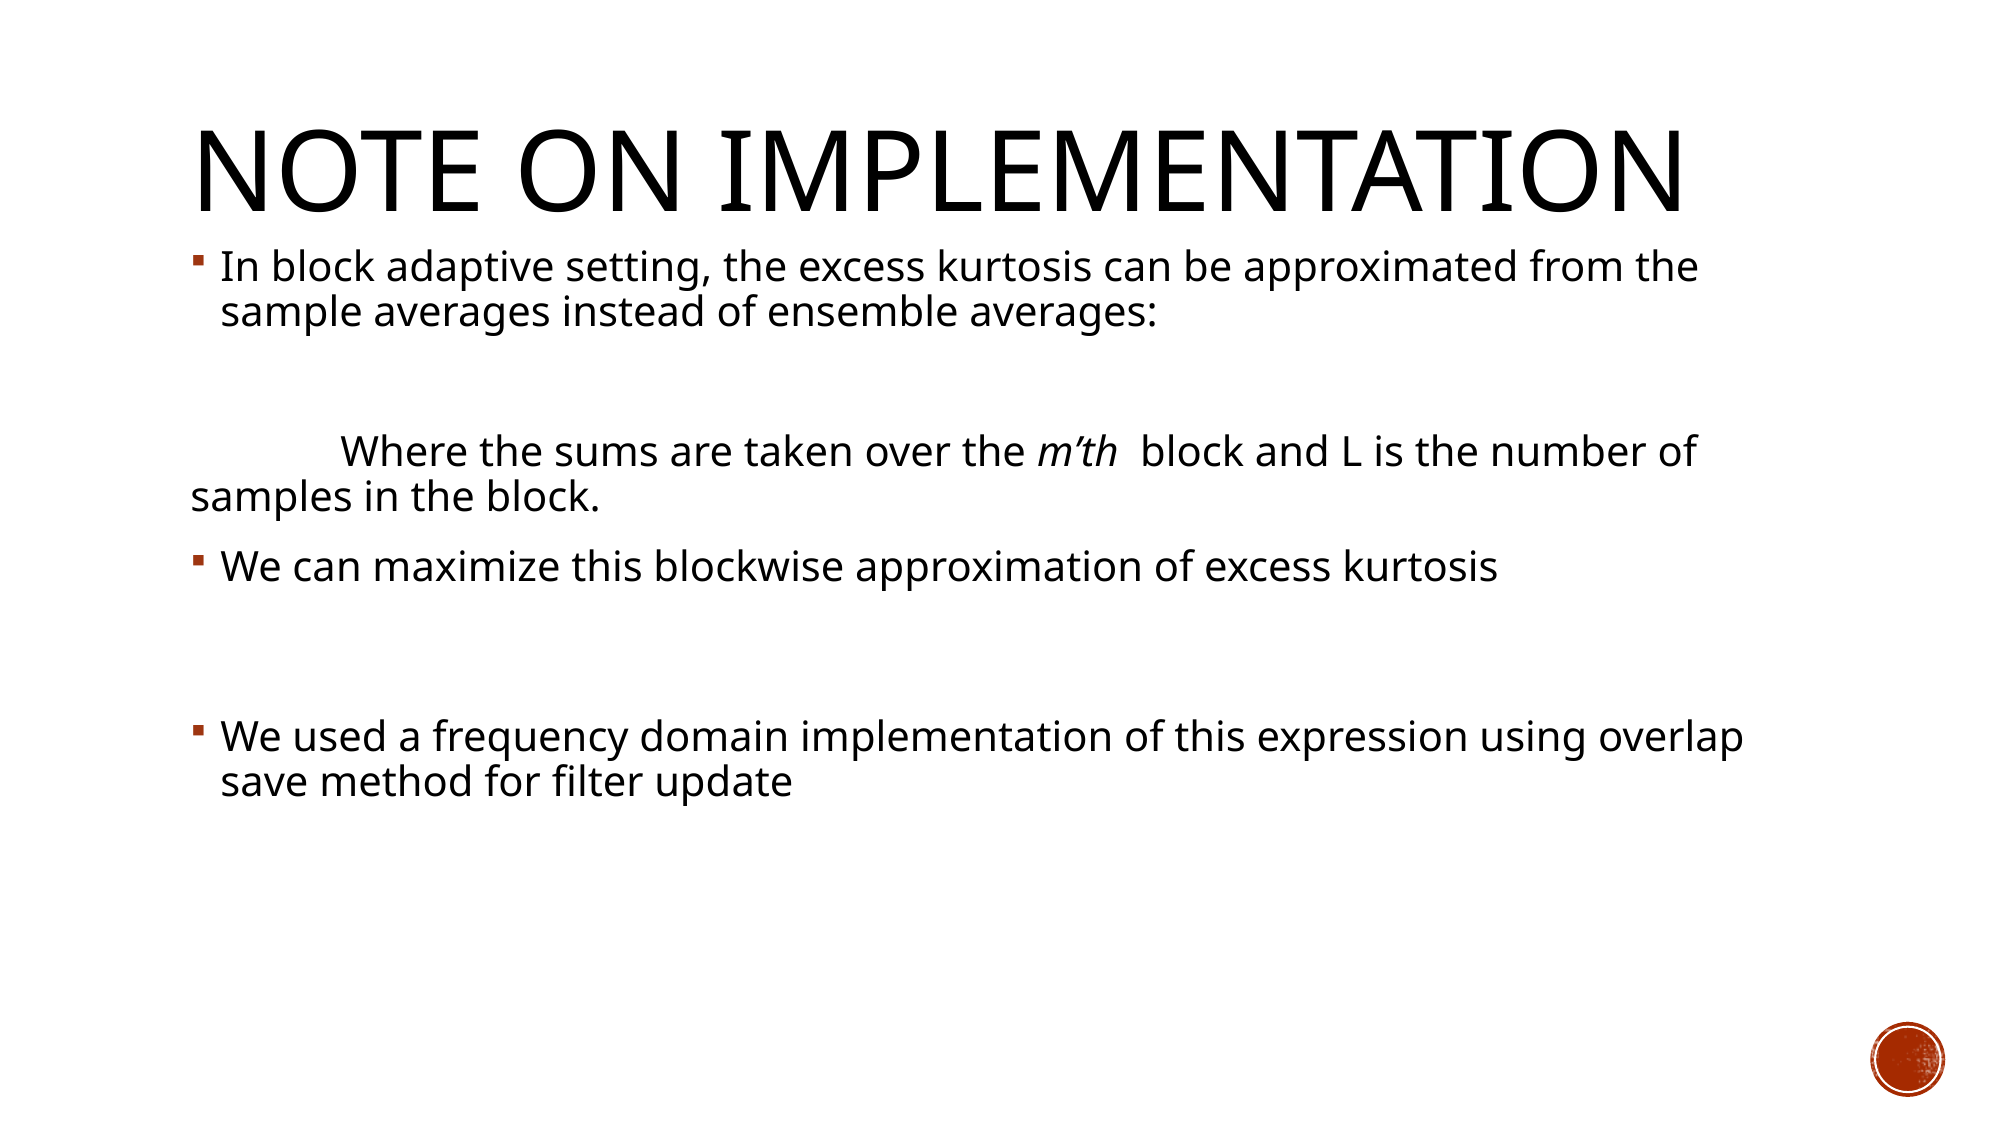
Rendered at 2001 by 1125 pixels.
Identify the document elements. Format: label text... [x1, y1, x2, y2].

title Note on implementation [175, 43, 1826, 308]
